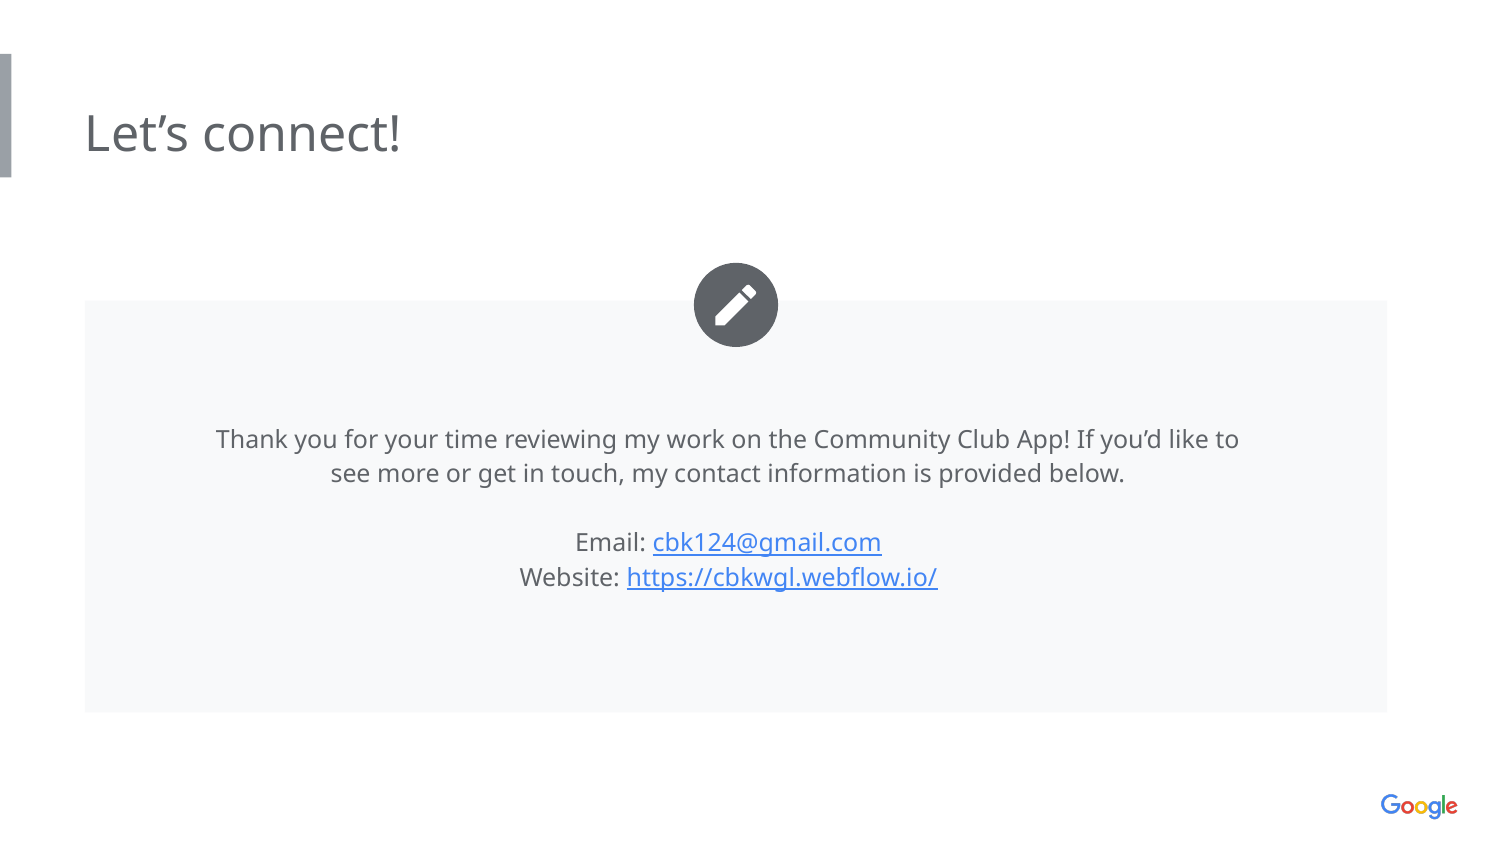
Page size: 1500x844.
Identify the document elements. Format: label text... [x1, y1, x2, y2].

text_box [741, 284, 757, 300]
text_box [715, 292, 749, 326]
text_box [693, 262, 779, 348]
picture [1381, 794, 1458, 820]
text_box Thank you for your time reviewing my work on the Community Club App! If you’d like to see more or get in touch, my contact information is provided below. Email: cbk124@gmail.com Website: https://cbkwgl.webflow.io/ [150, 403, 1322, 606]
text_box [84, 300, 1388, 713]
text_box Let’s connect! [84, 85, 894, 176]
